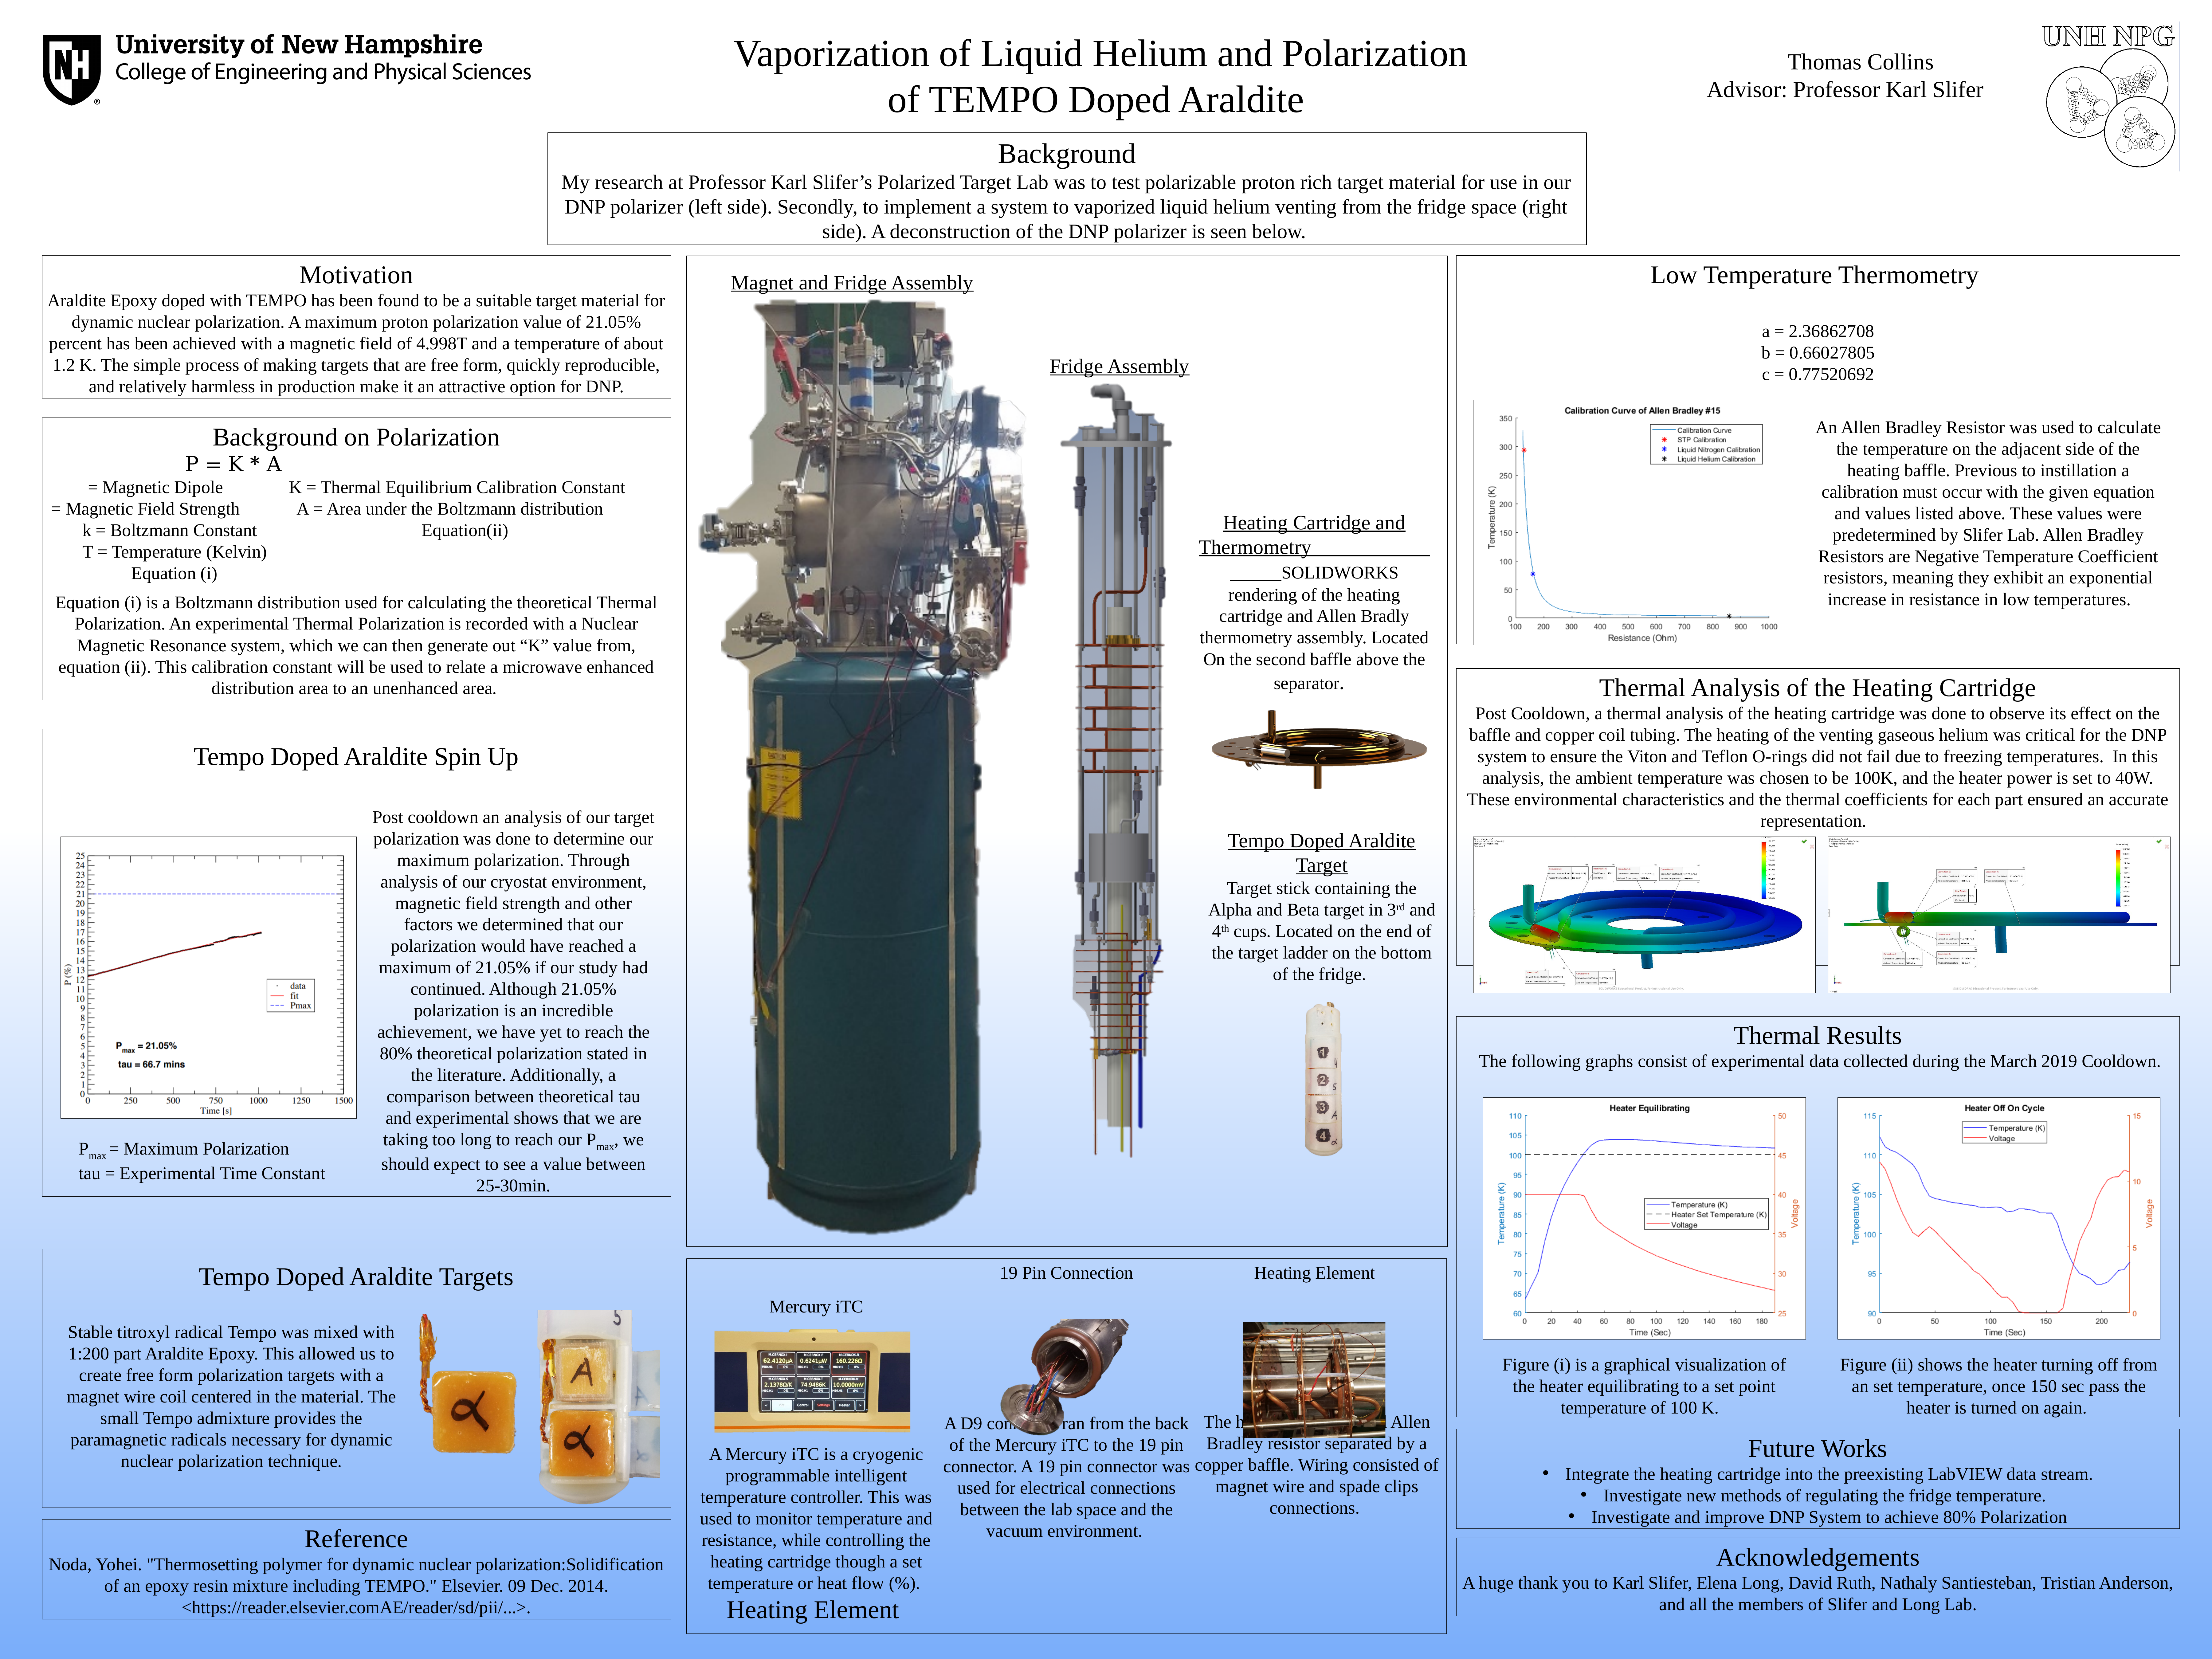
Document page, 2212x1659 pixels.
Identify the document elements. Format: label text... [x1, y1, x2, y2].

text_box Figure (ii) shows the heater turning off from an set temperature, once 150 sec pass the heater is turned on again. [1835, 1350, 2163, 1420]
text_box Thermal Analysis of the Heating Cartridge Post Cooldown, a thermal analysis of the heating cartridge was done to observe its effect on the baffle and copper coil tubing. The heating of the venting gaseous helium was critical for the DNP system to ensure the Viton and Teflon O-rings did not fail due to freezing temperatures. In this analysis, the ambient temperature was chosen to be 100K, and the heater power is set to 40W. These environmental characteristics and the thermal coefficients for each part ensured an accurate representation. [1456, 669, 2180, 966]
text_box Thomas Collins Advisor: Professor Karl Slifer [1702, 44, 2025, 104]
text_box An Allen Bradley Resistor was used to calculate the temperature on the adjacent side of the heating baffle. Previous to instillation a calibration must occur with the given equation and values listed above. These values were predetermined by Slifer Lab. Allen Bradley Resistors are Negative Temperature Coefficient resistors, meaning they exhibit an exponential increase in resistance in low temperatures. [1806, 413, 2170, 633]
text_box [687, 256, 1448, 684]
text_box Vaporization of Liquid Helium and Polarization of TEMPO Doped Araldite [710, 25, 1492, 122]
picture [1196, 684, 1448, 806]
text_box Motivation Araldite Epoxy doped with TEMPO has been found to be a suitable target material for dynamic nuclear polarization. A maximum proton polarization value of 21.05% percent has been achieved with a magnetic field of 4.998T and a temperature of about 1.2 K. The simple process of making targets that are free form, quickly reproducible, and relatively harmless in production make it an attractive option for DNP. [42, 255, 671, 398]
text_box Reference Noda, Yohei. "Thermosetting polymer for dynamic nuclear polarization:Solidification of an epoxy resin mixture including TEMPO." Elsevier. 09 Dec. 2014. <https://reader.elsevier.comAE/reader/sd/pii/...>. [42, 1519, 671, 1619]
text_box Magnet and Fridge Assembly [726, 267, 992, 290]
text_box Background My research at Professor Karl Slifer’s Polarized Target Lab was to test polarizable proton rich target material for use in our DNP polarizer (left side). Secondly, to implement a system to vaporized liquid helium venting from the fridge space (right side). A deconstruction of the DNP polarizer is seen below. [548, 132, 1586, 245]
text_box [687, 696, 1448, 1247]
text_box Future Works Integrate the heating cartridge into the preexisting LabVIEW data stream. Investigate new methods of regulating the fridge temperature. Investigate and improve DNP System to achieve 80% Polarization [1456, 1429, 2180, 1529]
text_box Pmax = Maximum Polarization tau = Experimental Time Constant [74, 1135, 343, 1185]
picture [61, 837, 357, 1119]
text_box Thermal Results The following graphs consist of experimental data collected during the March 2019 Cooldown. [1456, 1016, 2180, 1417]
picture [42, 33, 531, 116]
text_box Post cooldown an analysis of our target polarization was done to determine our maximum polarization. Through analysis of our cryostat environment, magnetic field strength and other factors we determined that our polarization would have reached a maximum of 21.05% if our study had continued. Although 21.05% polarization is an incredible achievement, we have yet to reach the 80% theoretical polarization stated in the literature. Additionally, a comparison between theoretical tau and experimental shows that we are taking too long to reach our Pmax, we should expect to see a value between 25-30min. [367, 803, 660, 1198]
text_box Mercury iTC A Mercury iTC is a cryogenic programmable intelligent temperature controller. This was used to monitor temperature and resistance, while controlling the heating cartridge though a set temperature or heat flow (%). Heating Element 19 Pin Connection A D9 connector ran from the back of the Mercury iTC to the 19 pin connector. A 19 pin connector was used for electrical connections between the lab space and the vacuum environment. Heating Element The heating cartridge and Allen Bradley resistor separated by a copper baffle. Wiring consisted of magnet wire and spade clips connections. [687, 1258, 1447, 1634]
picture [1473, 837, 1816, 993]
text_box Fridge Assembly [1048, 350, 1201, 429]
text_box Stable titroxyl radical Tempo was mixed with 1:200 part Araldite Epoxy. This allowed us to create free form polarization targets with a magnet wire coil centered in the material. The small Tempo admixture provides the paramagnetic radicals necessary for dynamic nuclear polarization technique. [53, 1318, 410, 1473]
picture [1837, 1097, 2160, 1340]
text_box Acknowledgements A huge thank you to Karl Slifer, Elena Long, David Ruth, Nathaly Santiesteban, Tristian Anderson, and all the members of Slifer and Long Lab. [1456, 1538, 2180, 1616]
text_box Tempo Doped Araldite Target Target stick containing the Alpha and Beta target in 3rd and 4th cups. Located on the end of the target ladder on the bottom of the fridge. [1203, 825, 1440, 986]
text_box Figure (i) is a graphical visualization of the heater equilibrating to a set point temperature of 100 K. [1492, 1350, 1797, 1429]
picture [384, 1305, 660, 1510]
text_box Tempo Doped Araldite Spin Up [42, 729, 671, 1197]
picture [991, 1319, 1142, 1441]
picture [1254, 989, 1390, 1170]
picture [686, 290, 1194, 1240]
text_box Tempo Doped Araldite Targets [42, 1249, 671, 1508]
text_box Heating Cartridge and Thermometry SOLIDWORKS rendering of the heating cartridge and Allen Bradly thermometry assembly. Located On the second baffle above the separator. [1194, 507, 1435, 696]
picture [1483, 1097, 1806, 1340]
picture [1473, 400, 1800, 645]
picture [714, 1325, 911, 1435]
picture [1243, 1322, 1386, 1438]
picture [1828, 837, 2171, 993]
picture [2037, 21, 2180, 172]
